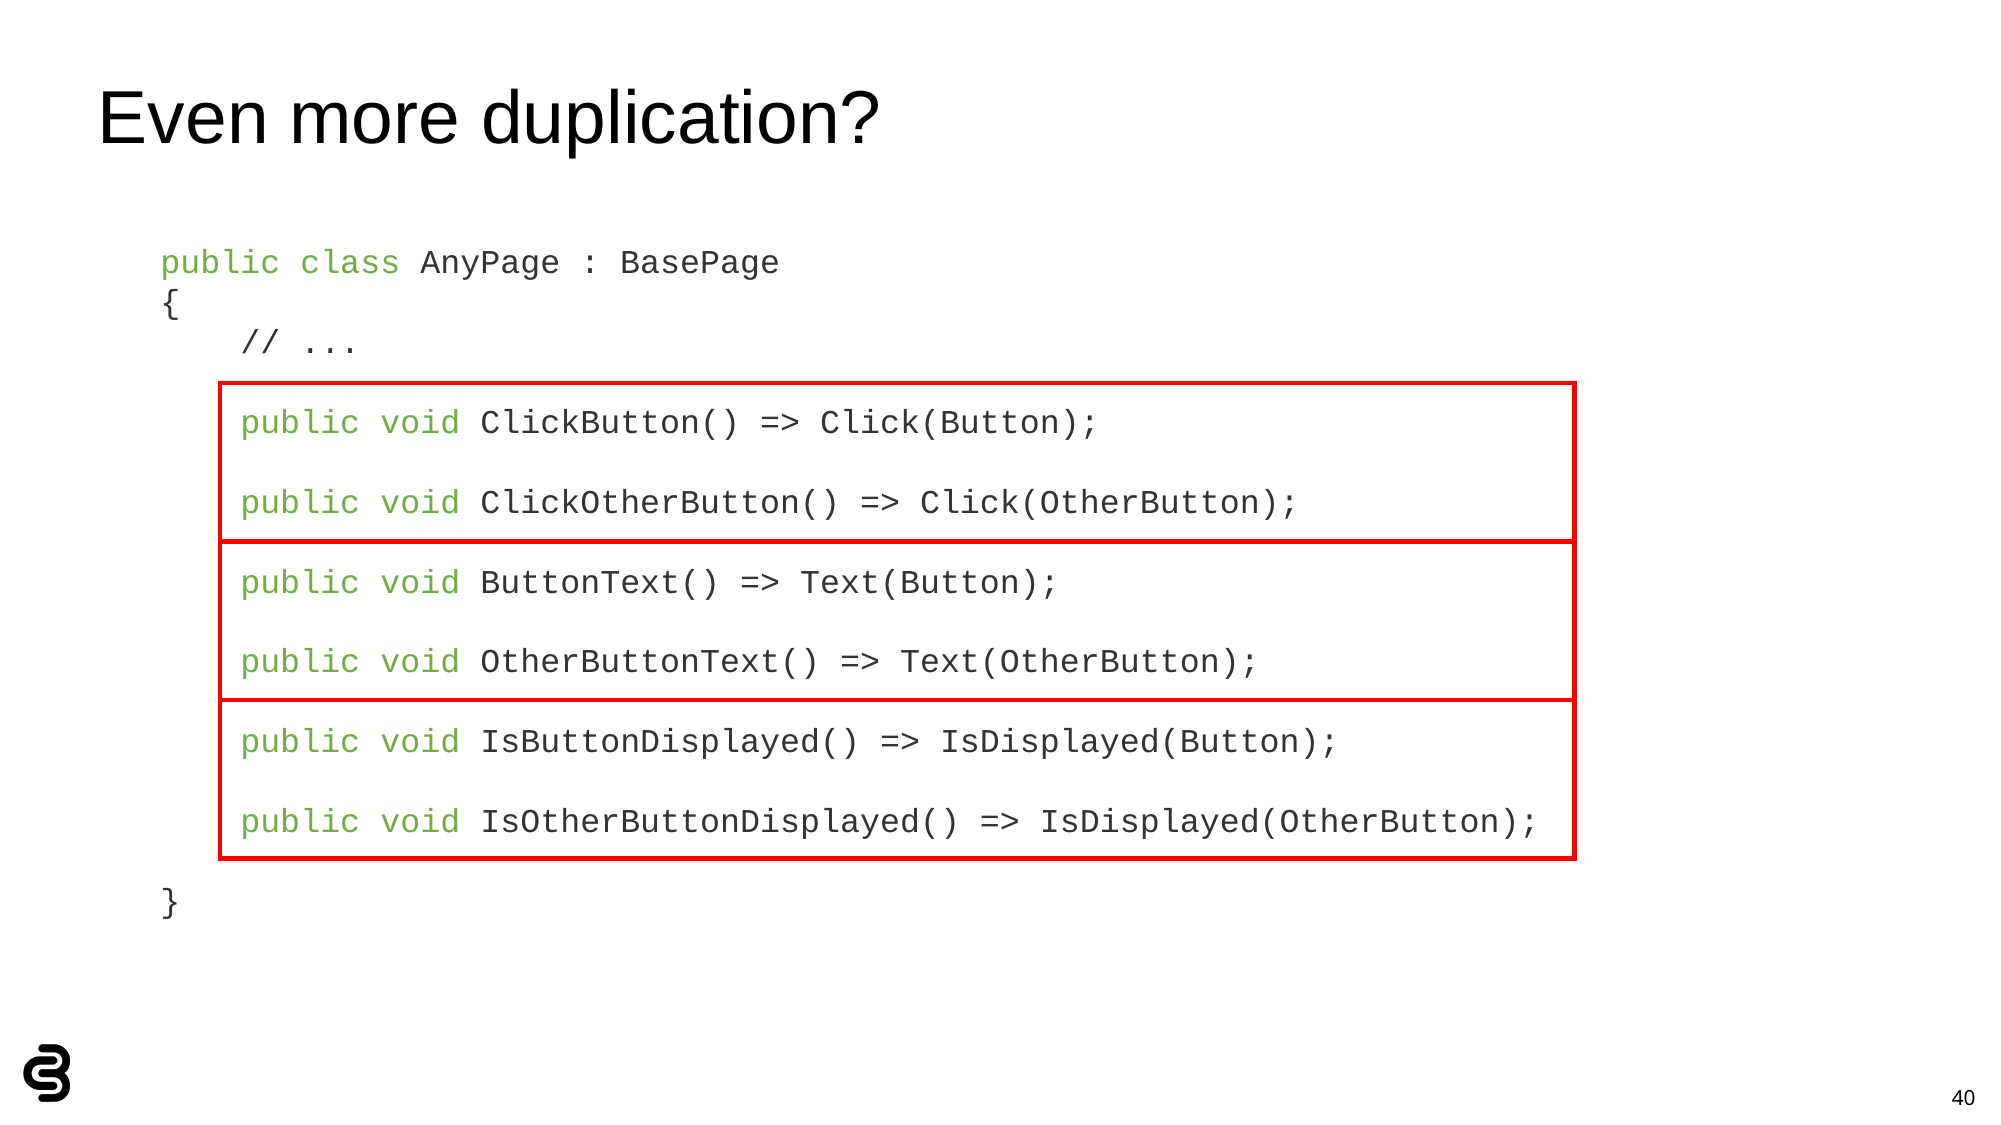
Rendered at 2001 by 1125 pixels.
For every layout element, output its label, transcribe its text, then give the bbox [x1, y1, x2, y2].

text_box public class AnyPage : BasePage { // ... public void ClickButton() => Click(Button); public void ClickOtherButton() => Click(OtherButton); public void ButtonText() => Text(Button); public void OtherButtonText() => Text(OtherButton); public void IsButtonDisplayed() => IsDisplayed(Button); public void IsOtherButtonDisplayed() => IsDisplayed(OtherButton); } [145, 233, 1833, 927]
text_box [219, 699, 1575, 860]
picture [23, 1044, 70, 1102]
title Even more duplication? [82, 48, 1936, 191]
text_box [219, 382, 1575, 540]
text_box [219, 540, 1575, 699]
